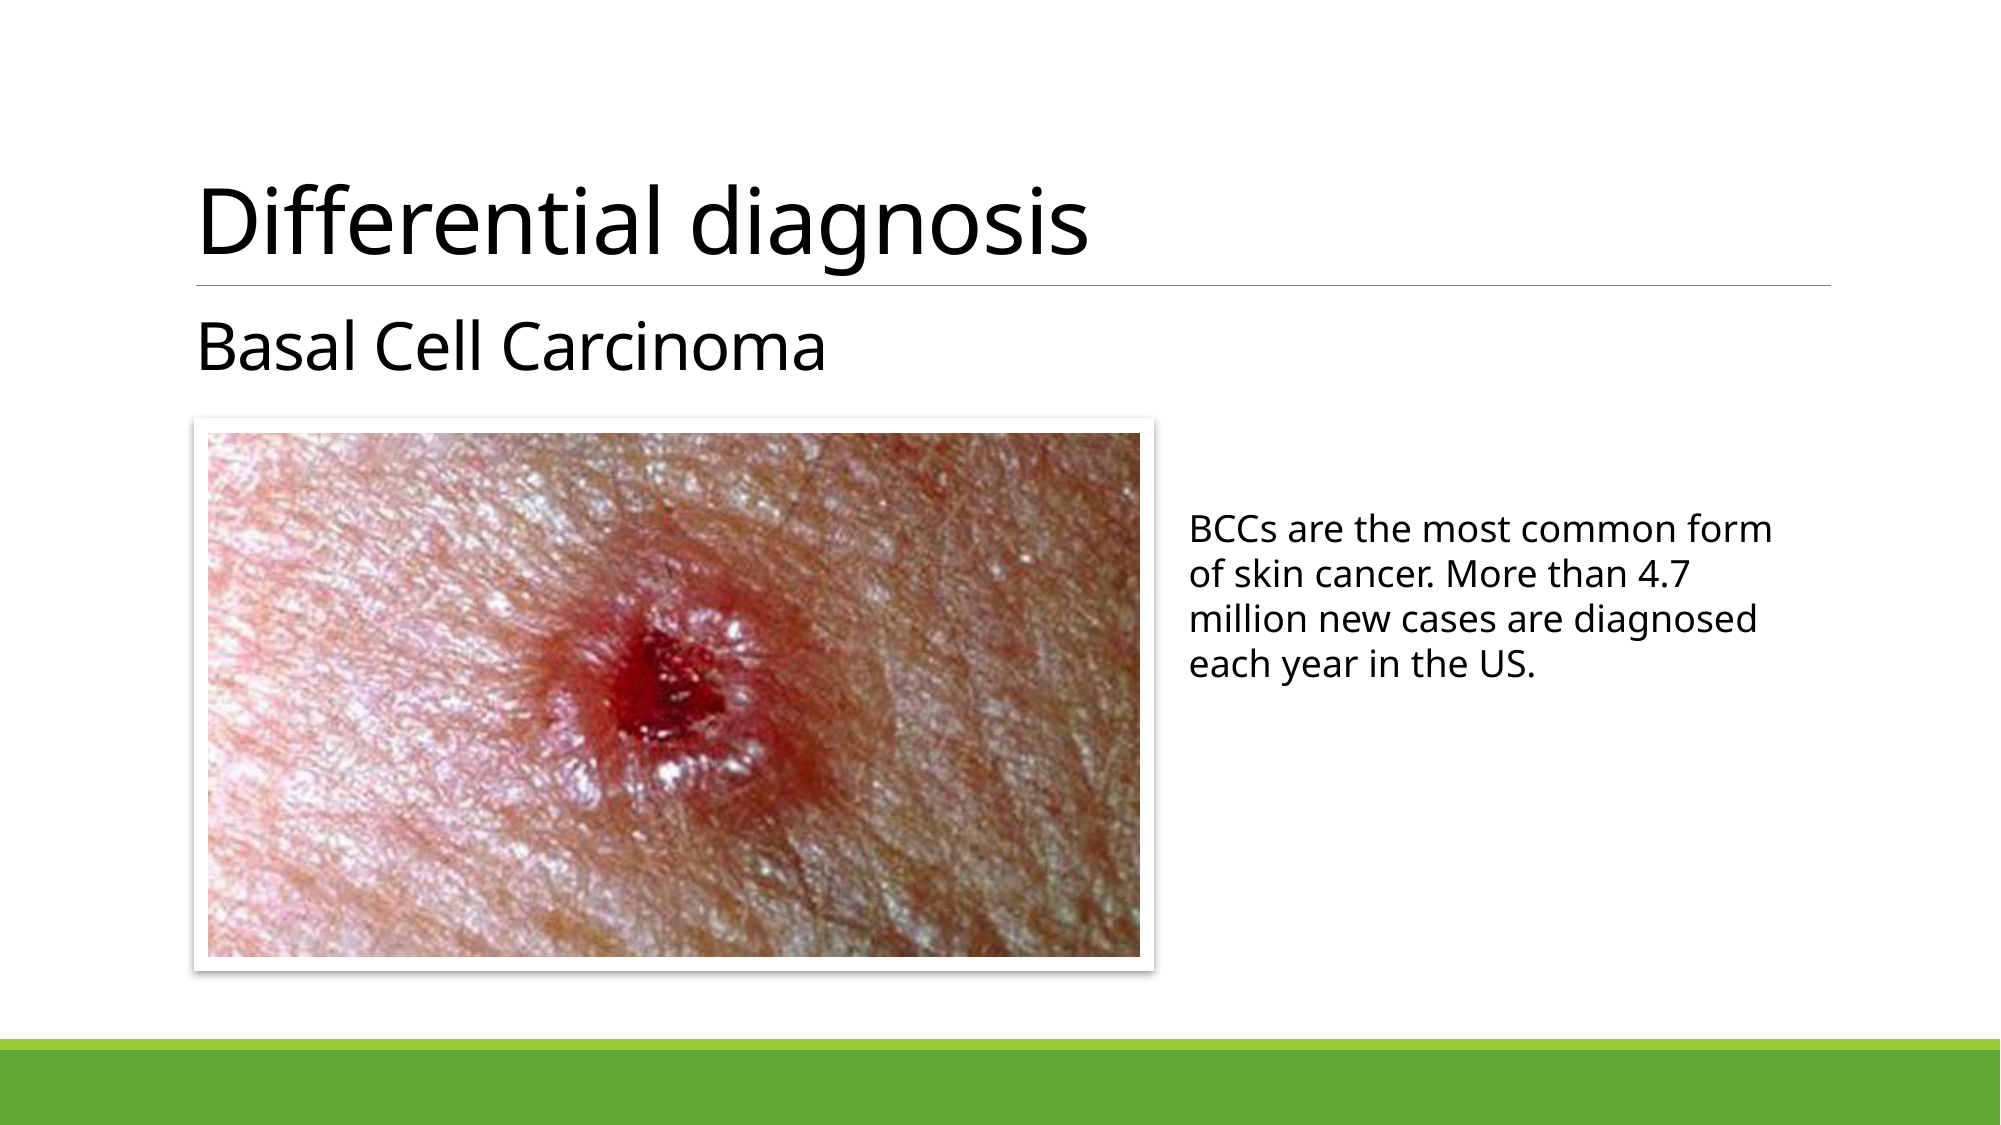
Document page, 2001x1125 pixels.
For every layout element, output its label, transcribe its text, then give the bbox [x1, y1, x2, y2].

title Differential diagnosis Basal Cell Carcinoma [180, 47, 1830, 392]
picture [207, 432, 1141, 958]
text_box BCCs are the most common form of skin cancer. More than 4.7 million new cases are diagnosed each year in the US. [1173, 497, 1830, 693]
